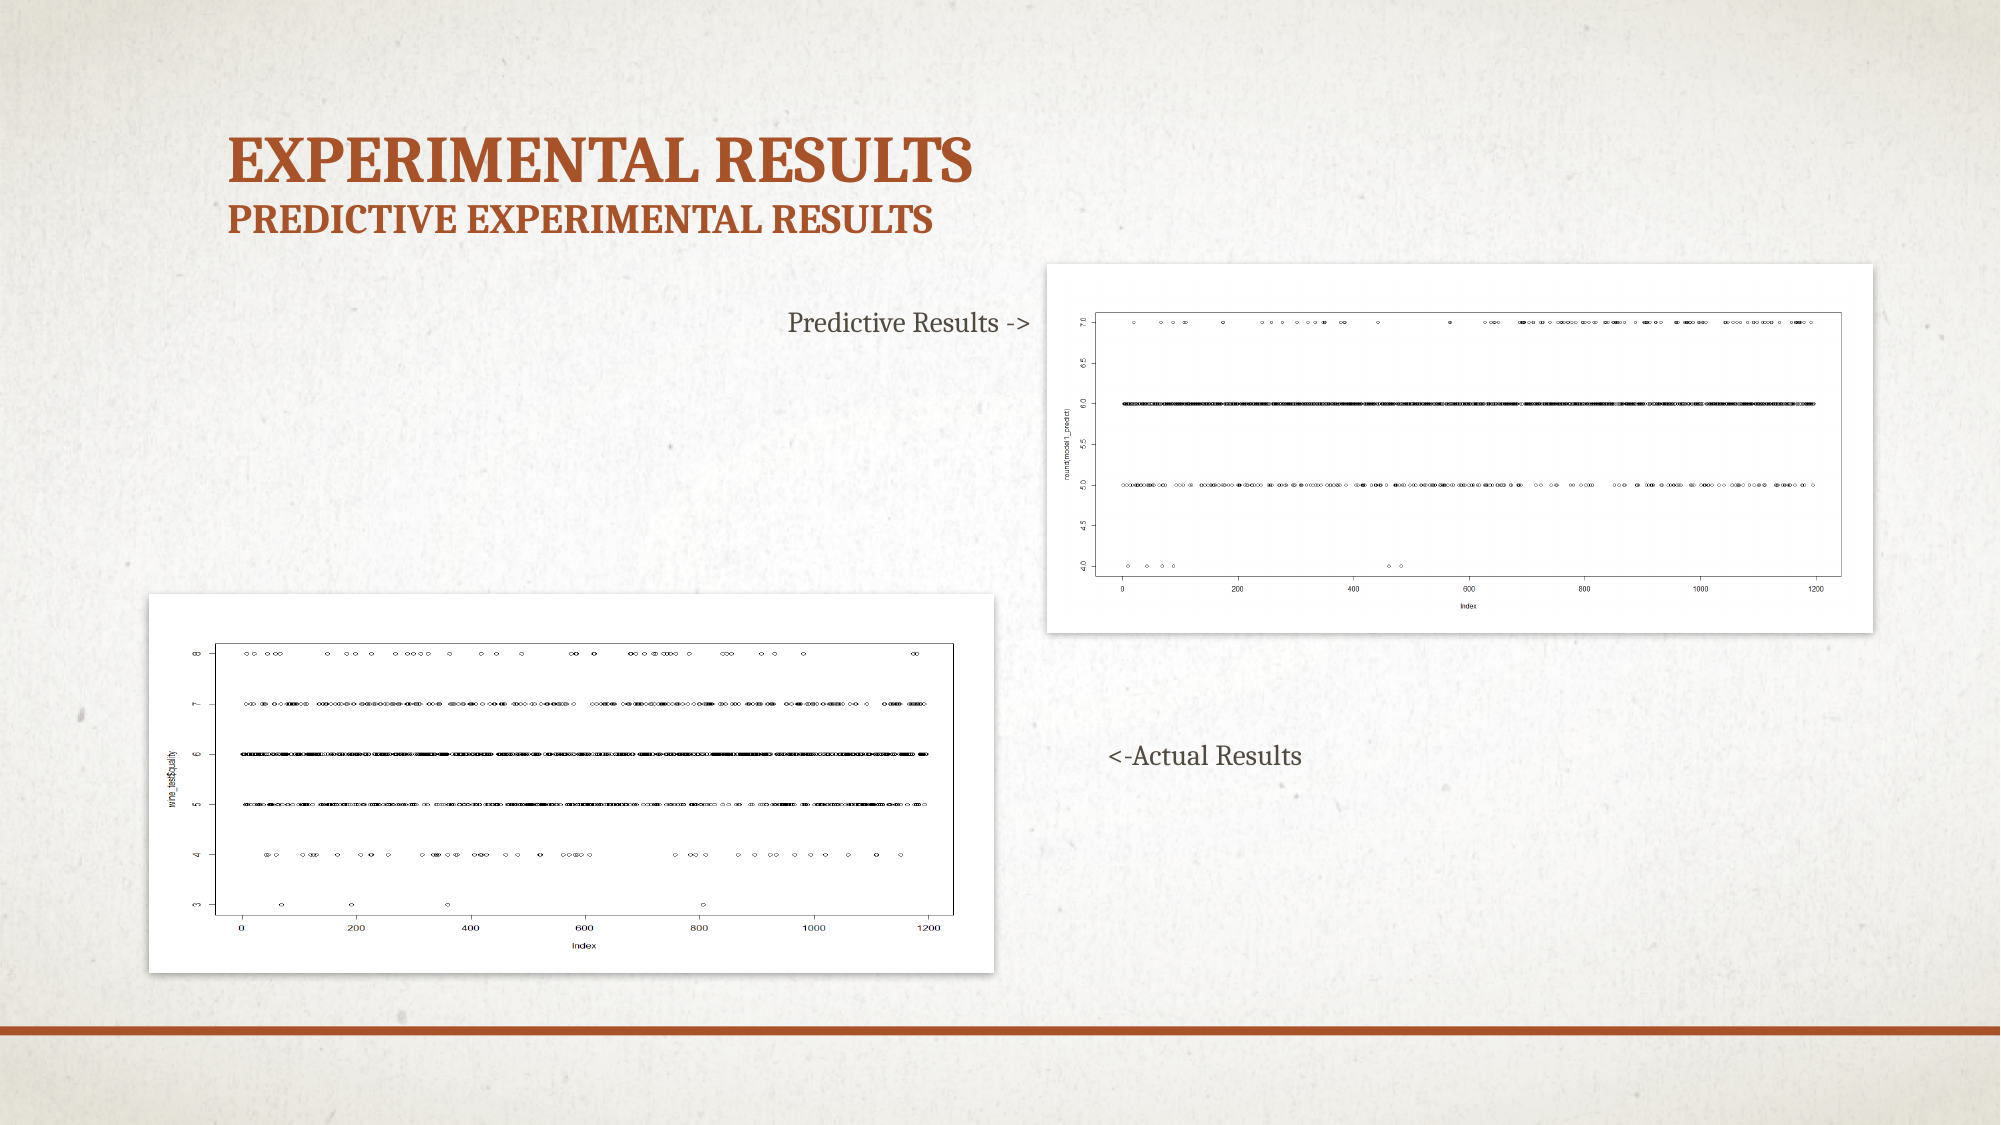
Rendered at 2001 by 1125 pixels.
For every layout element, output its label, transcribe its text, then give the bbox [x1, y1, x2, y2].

picture [0, 0, 2001, 1125]
list Predictive Results -> <-Actual Results [212, 299, 1788, 975]
title Experimental Results Predictive Experimental Results [212, 62, 1788, 250]
